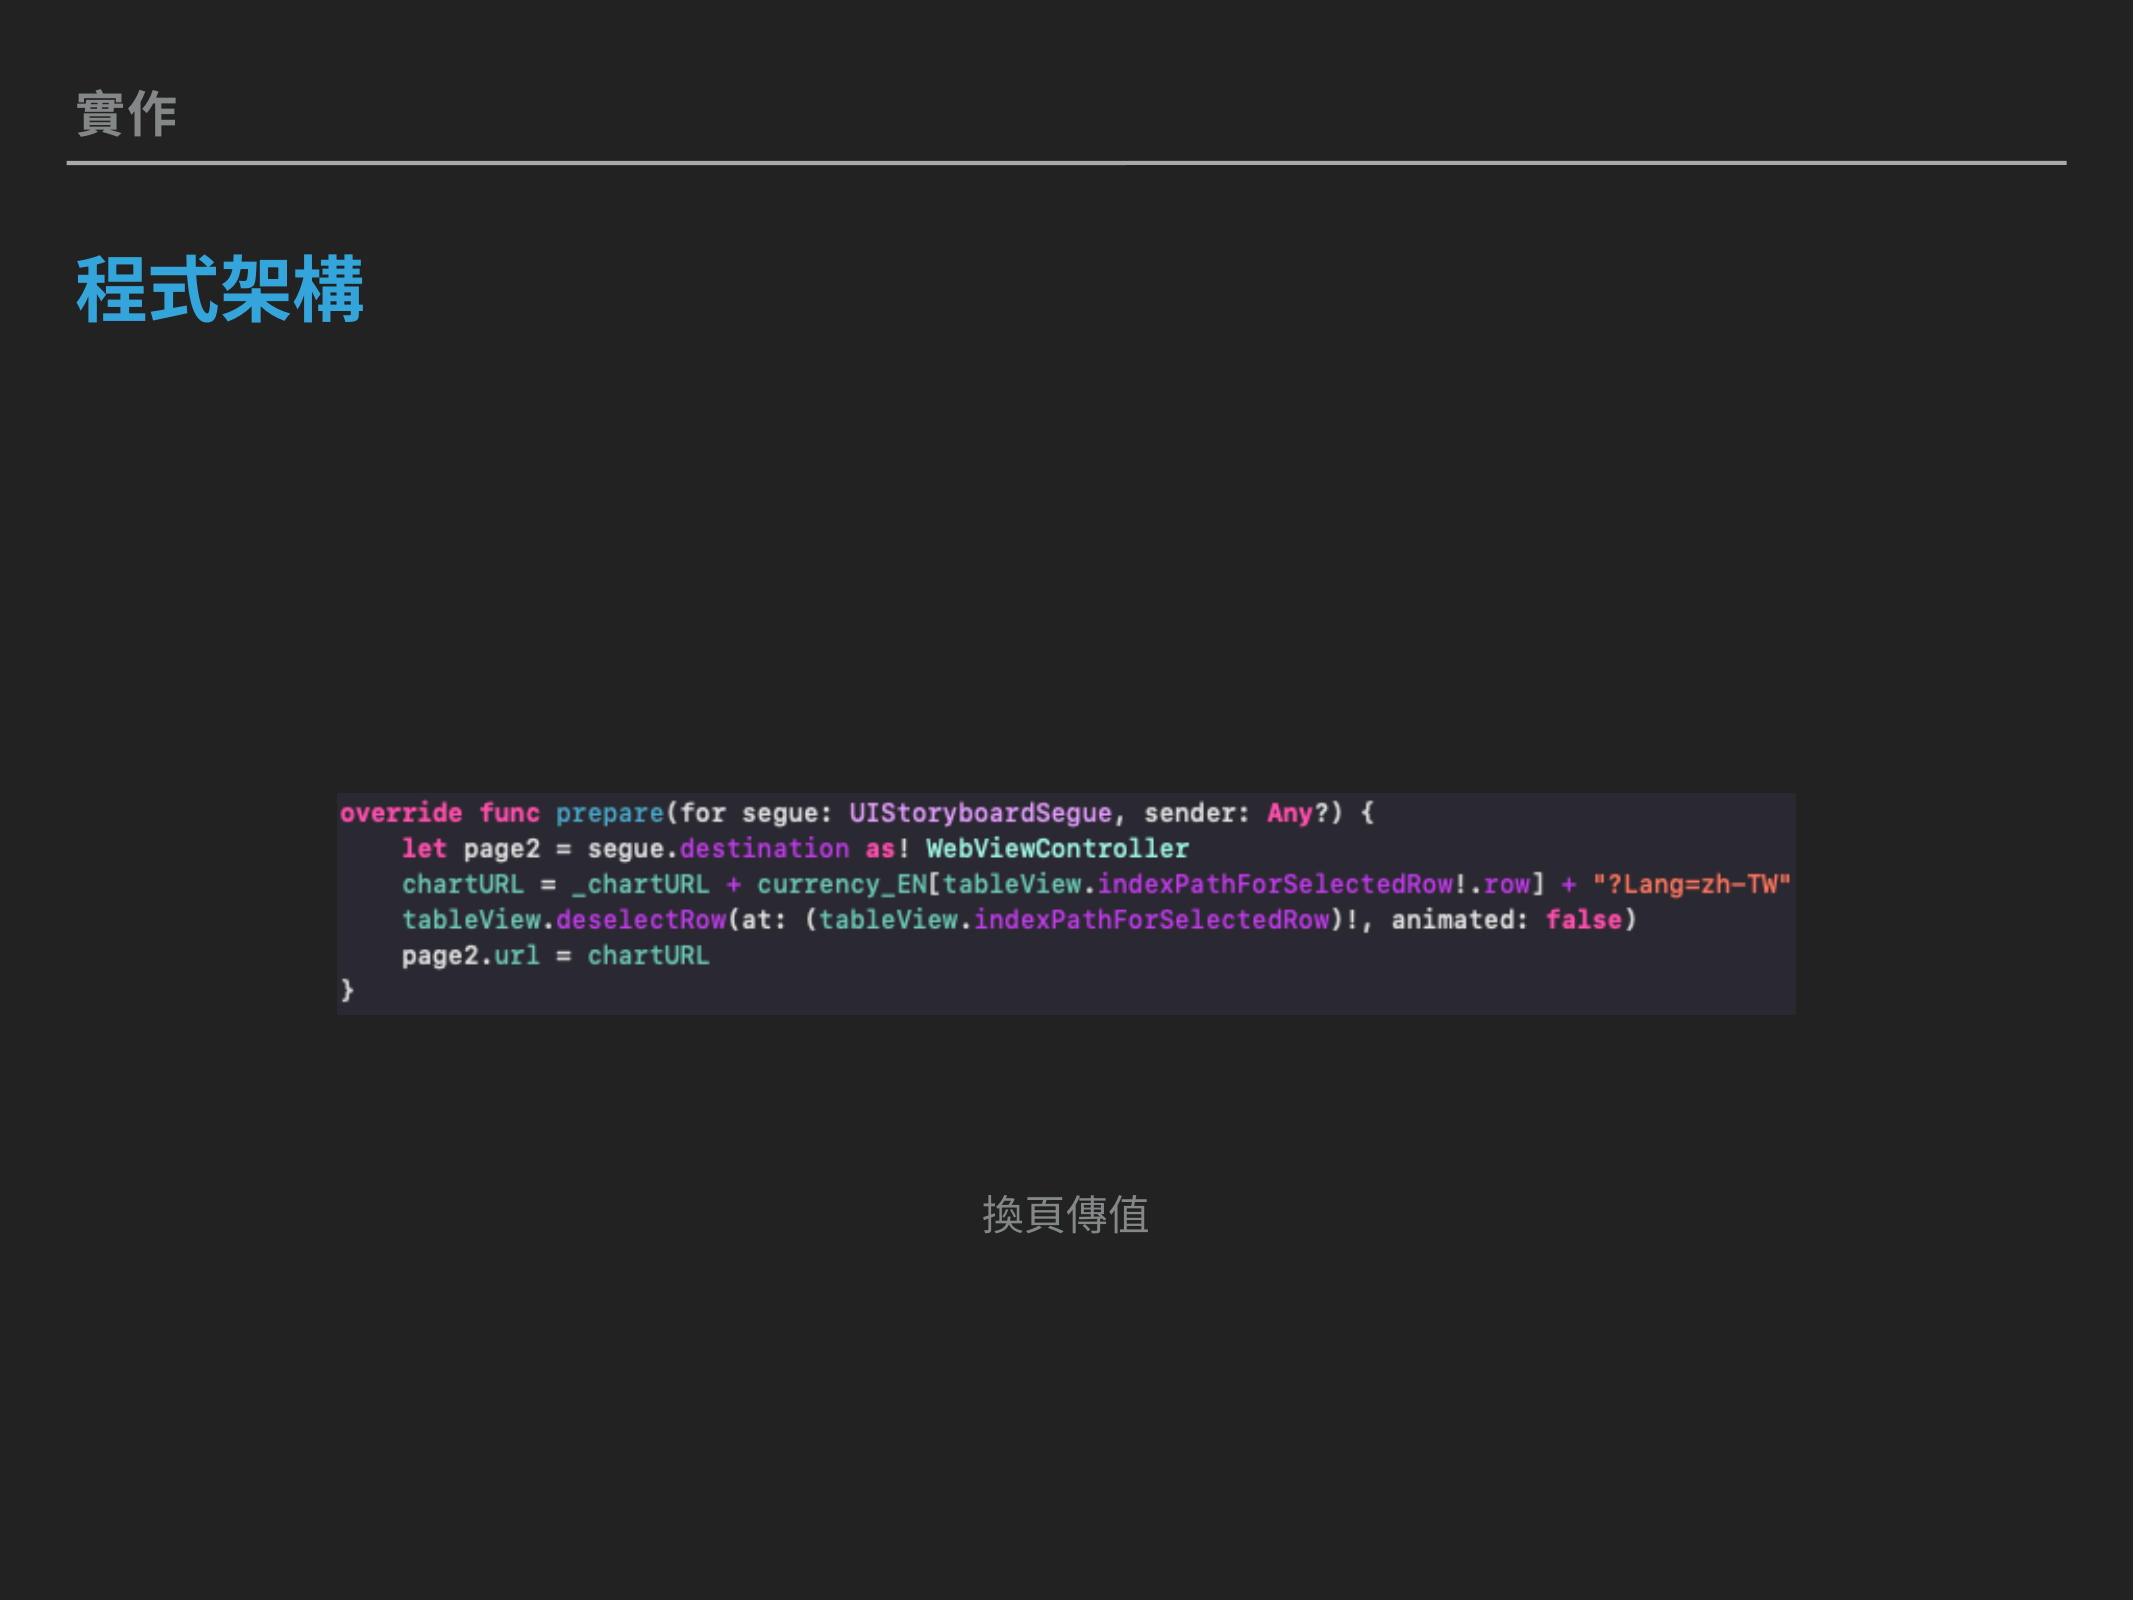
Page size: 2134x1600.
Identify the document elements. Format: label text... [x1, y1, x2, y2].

text_box 換頁傳值 [974, 1180, 1159, 1247]
list 實作 [66, 64, 1901, 151]
picture [337, 793, 1796, 1015]
title 程式架構 [66, 251, 2068, 372]
